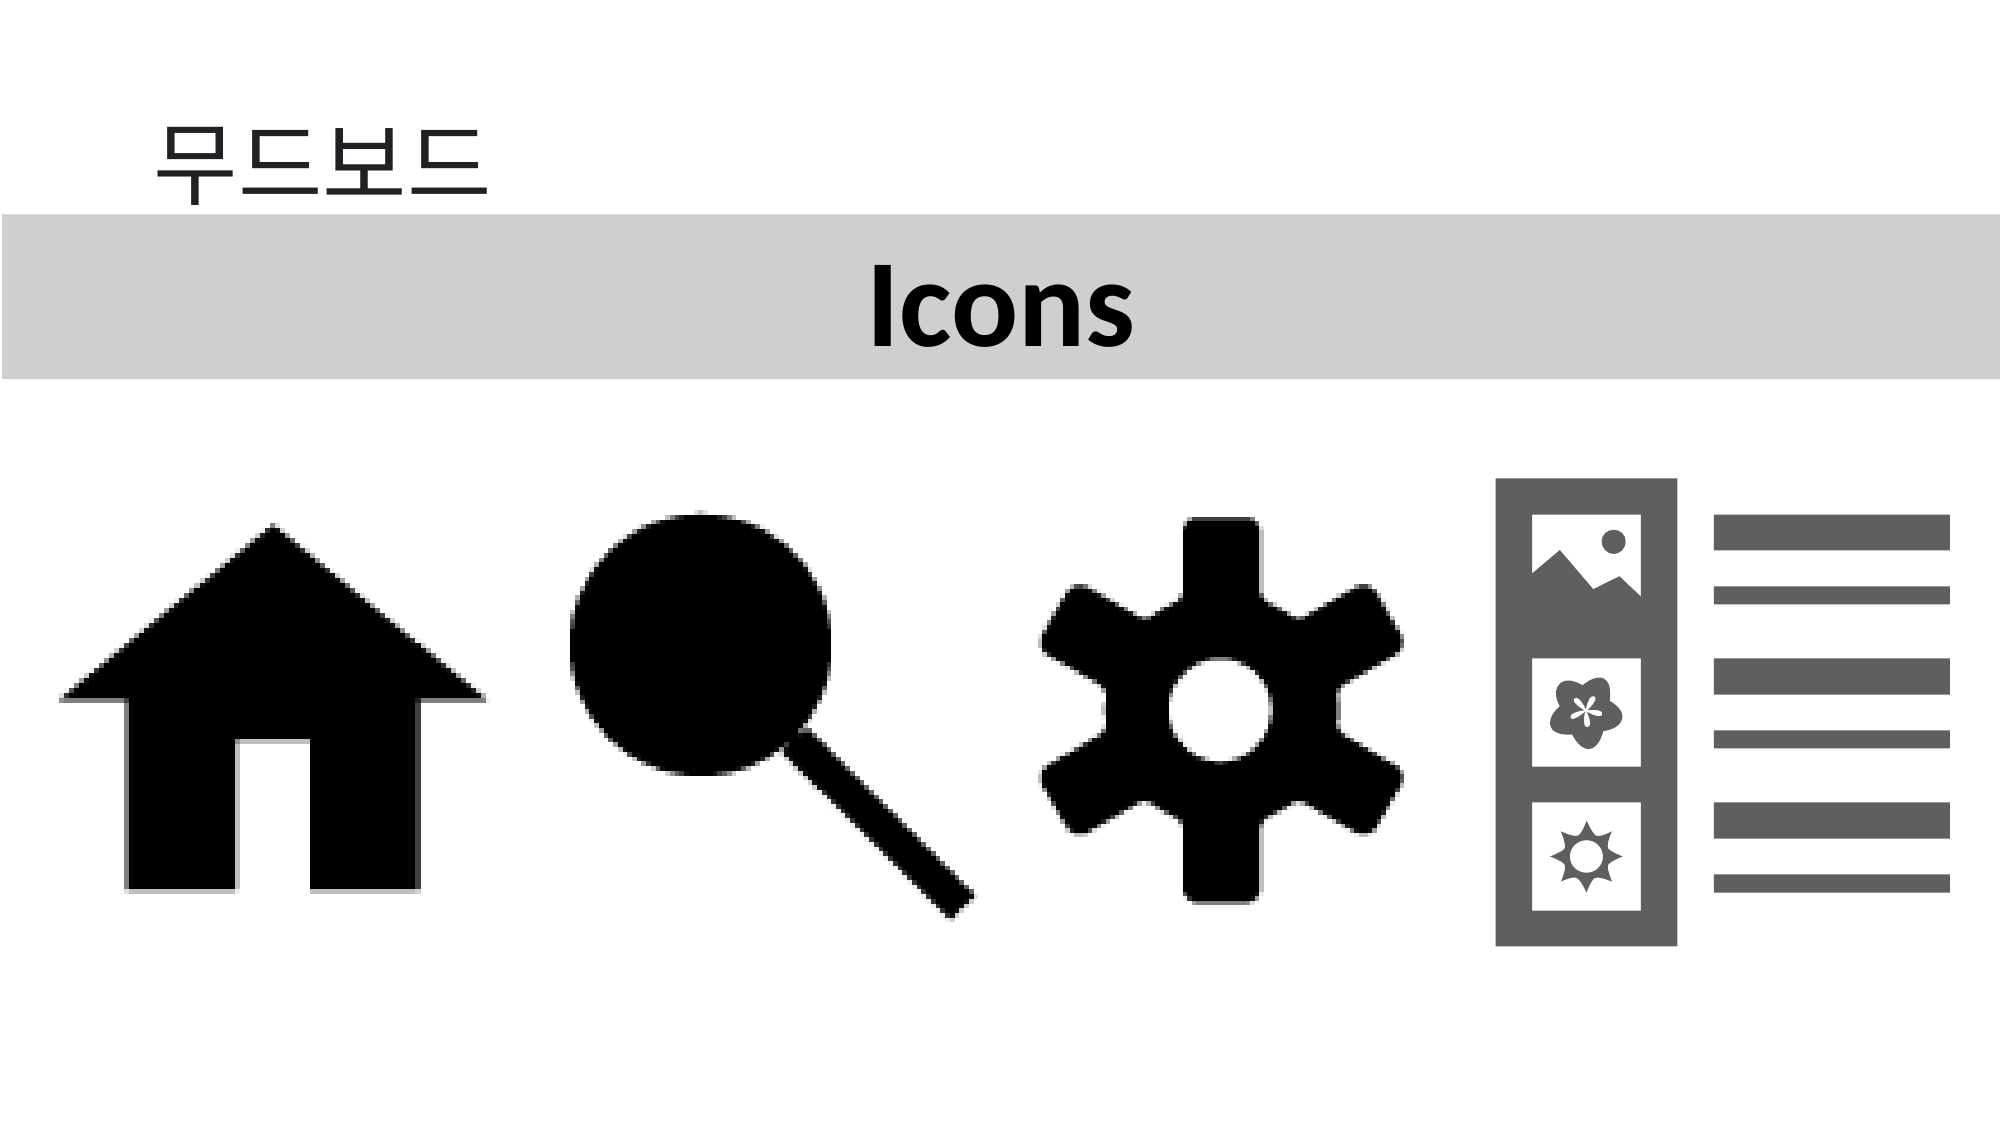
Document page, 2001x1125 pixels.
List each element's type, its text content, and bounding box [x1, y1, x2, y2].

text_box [0, 455, 1950, 1002]
title 무드보드 [138, 60, 1864, 214]
text_box Icons [2, 214, 2000, 380]
